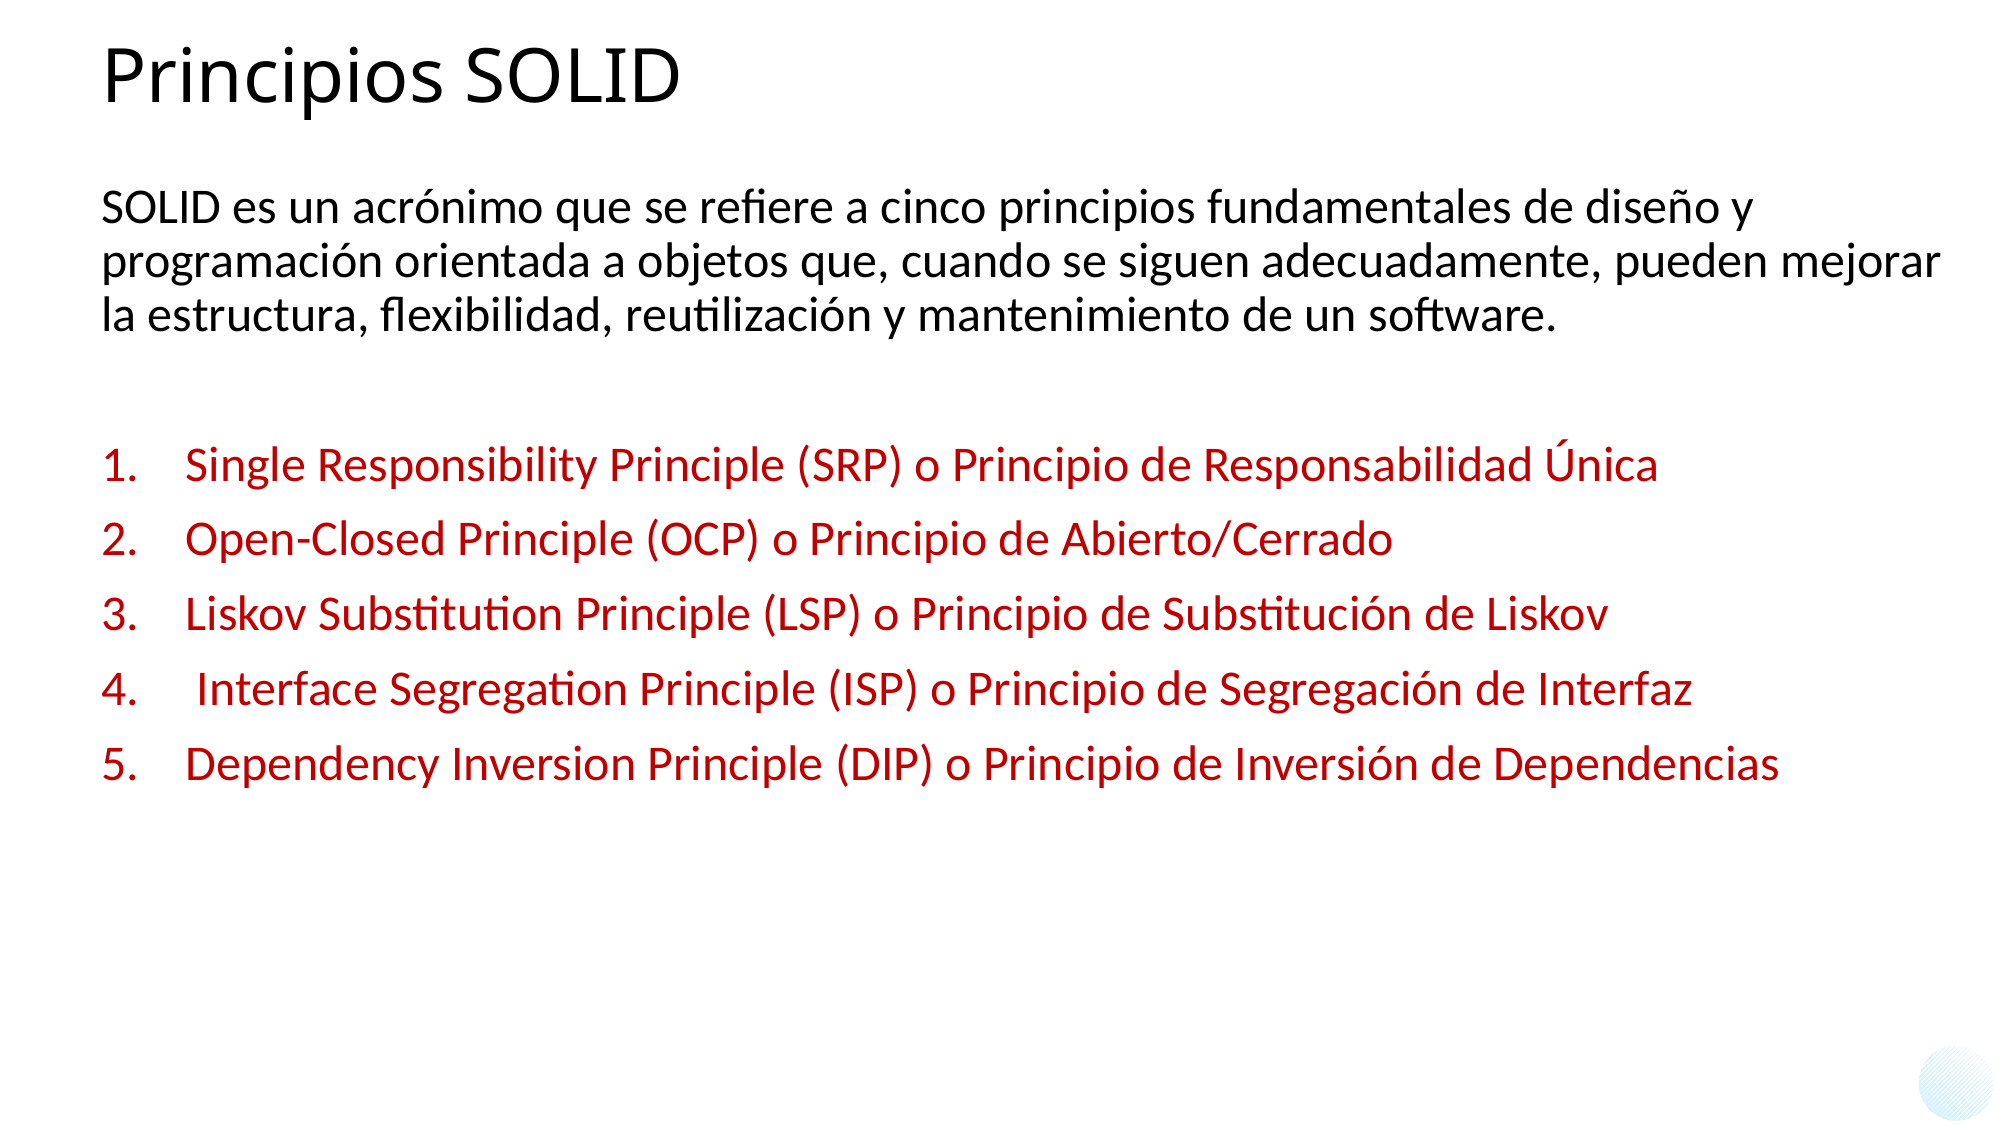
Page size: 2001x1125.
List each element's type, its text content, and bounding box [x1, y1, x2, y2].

title Principios SOLID [86, 32, 1916, 124]
list SOLID es un acrónimo que se refiere a cinco principios fundamentales de diseño y programación orientada a objetos que, cuando se siguen adecuadamente, pueden mejorar la estructura, flexibilidad, reutilización y mantenimiento de un software. Single Responsibility Principle (SRP) o Principio de Responsabilidad Única Open-Closed Principle (OCP) o Principio de Abierto/Cerrado Liskov Substitution Principle (LSP) o Principio de Substitución de Liskov Interface Segregation Principle (ISP) o Principio de Segregación de Interfaz Dependency Inversion Principle (DIP) o Principio de Inversión de Dependencias [86, 172, 1960, 1063]
